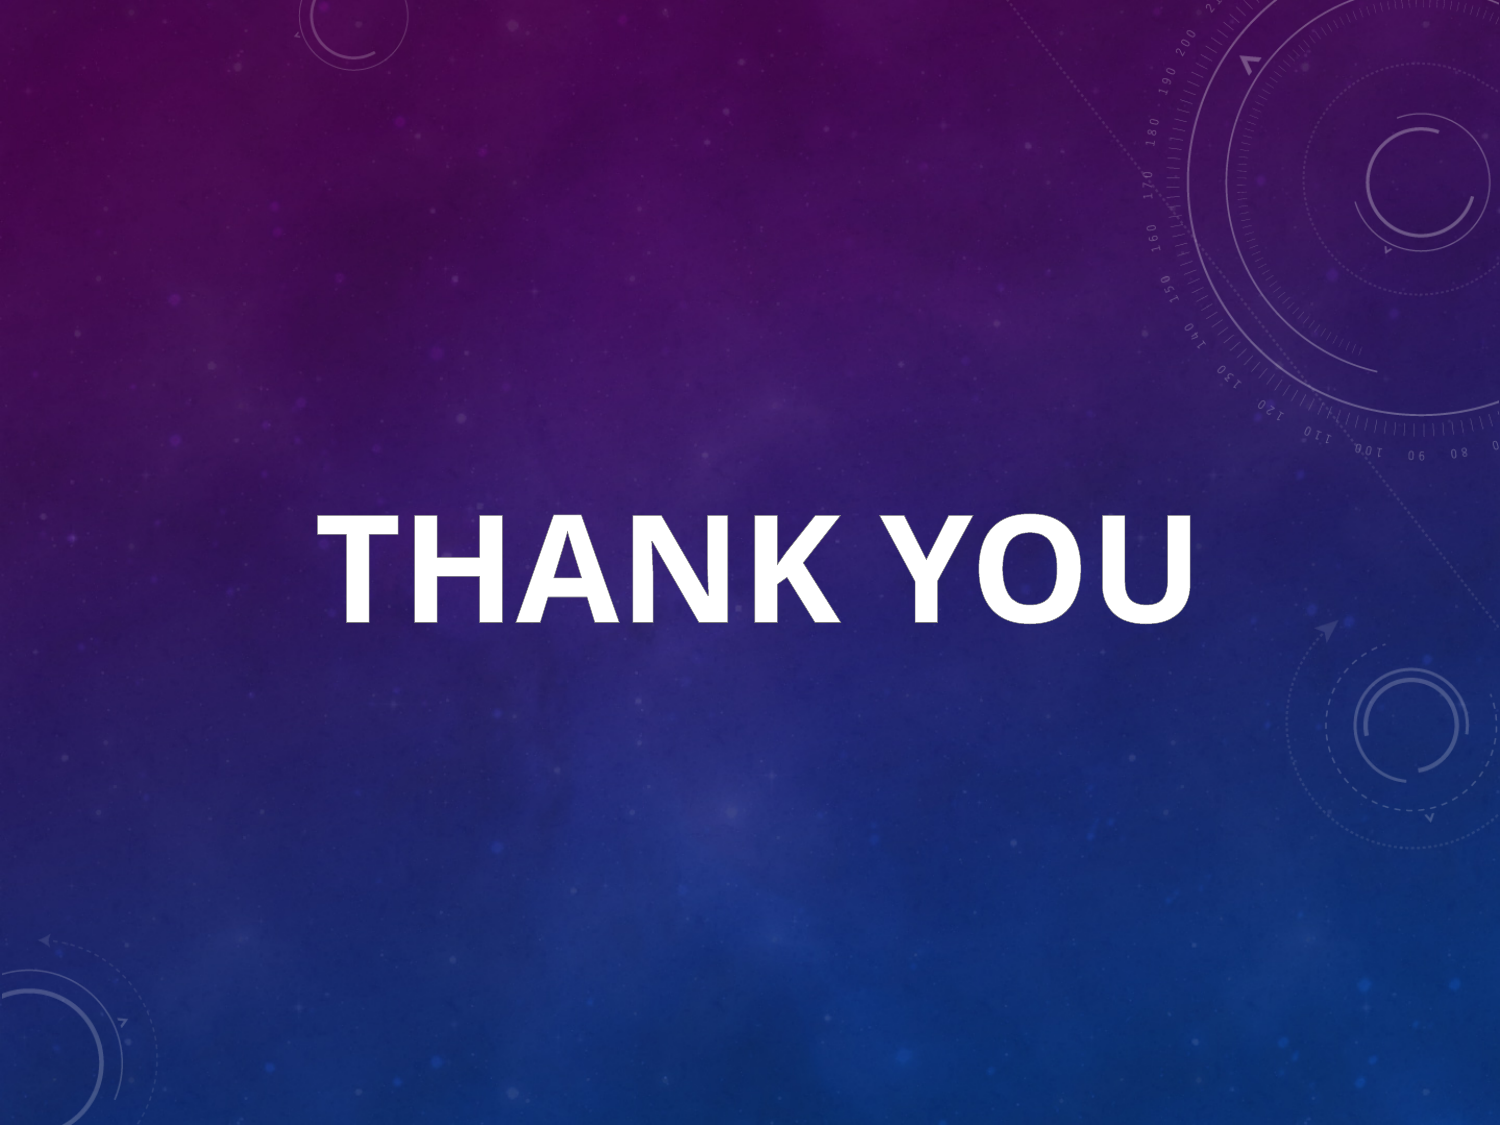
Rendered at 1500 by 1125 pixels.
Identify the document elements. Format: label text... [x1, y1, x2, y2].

picture [0, 0, 1500, 1125]
title THANK YOU [135, 472, 1383, 653]
